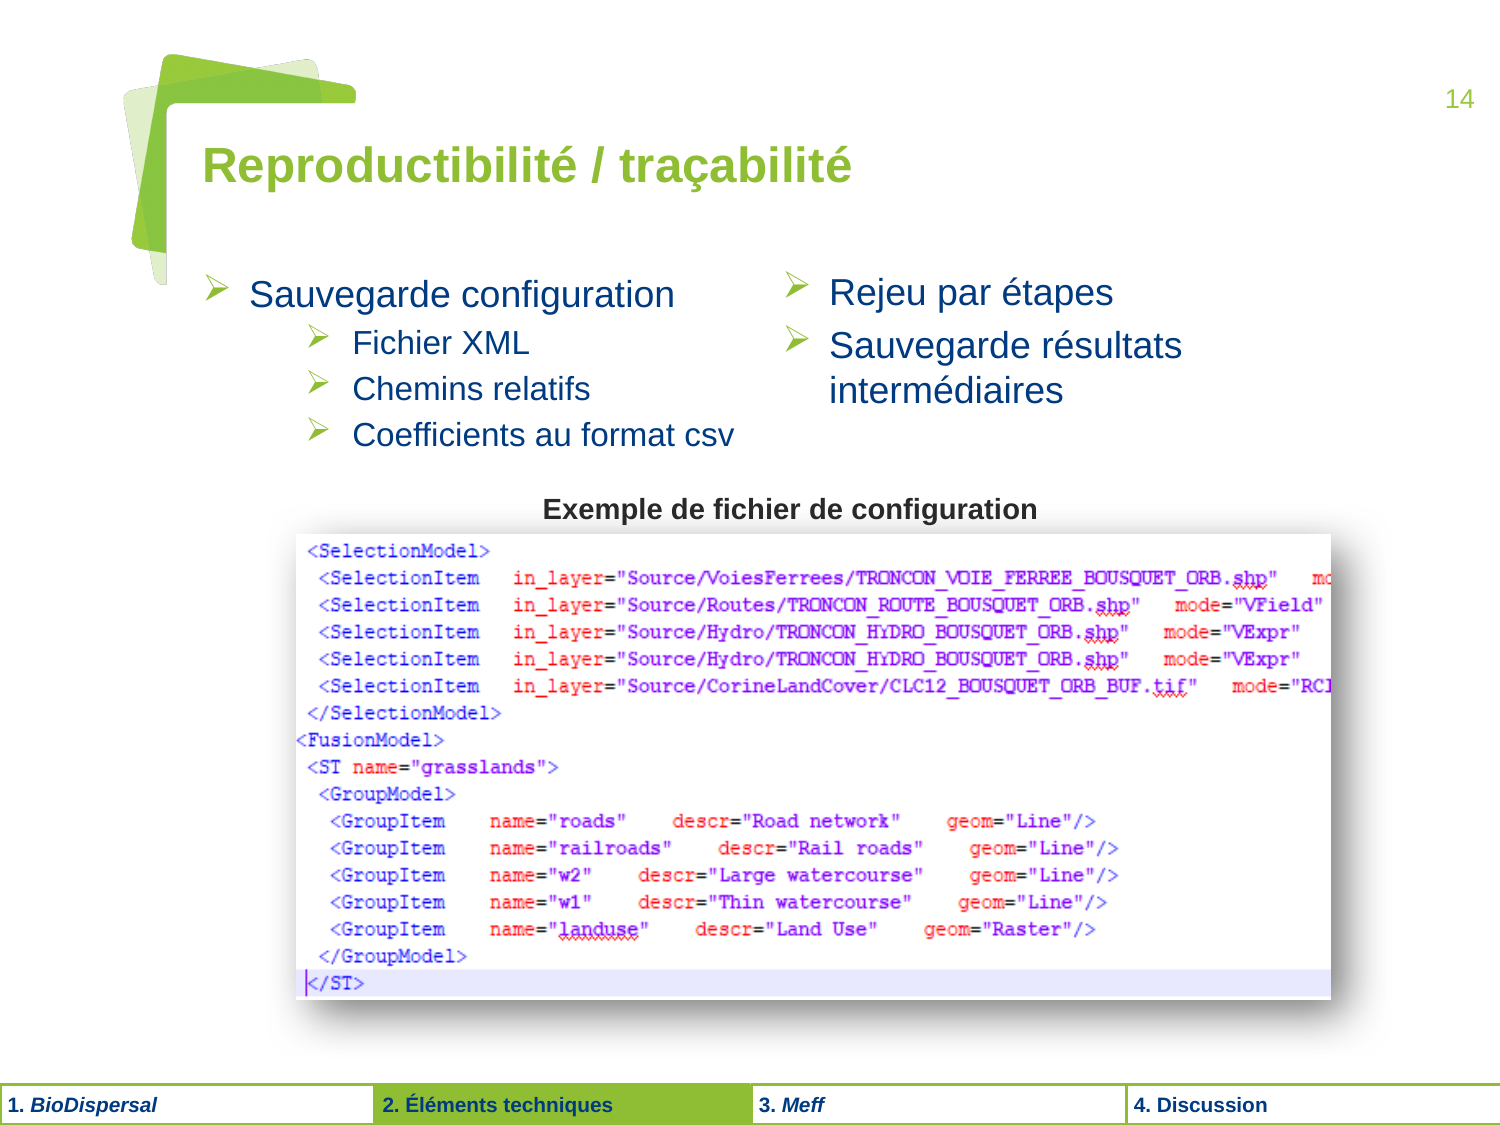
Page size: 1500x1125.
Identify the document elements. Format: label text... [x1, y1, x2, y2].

list Sauvegarde configuration Fichier XML Chemins relatifs Coefficients au format csv [194, 261, 774, 592]
slide_number 14 [1434, 74, 1483, 121]
picture [124, 55, 356, 285]
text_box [295, 483, 1332, 1000]
title Reproductibilité / traçabilité [194, 124, 1433, 201]
text_box Rejeu par étapes Sauvegarde résultats intermédiaires [774, 260, 1402, 484]
